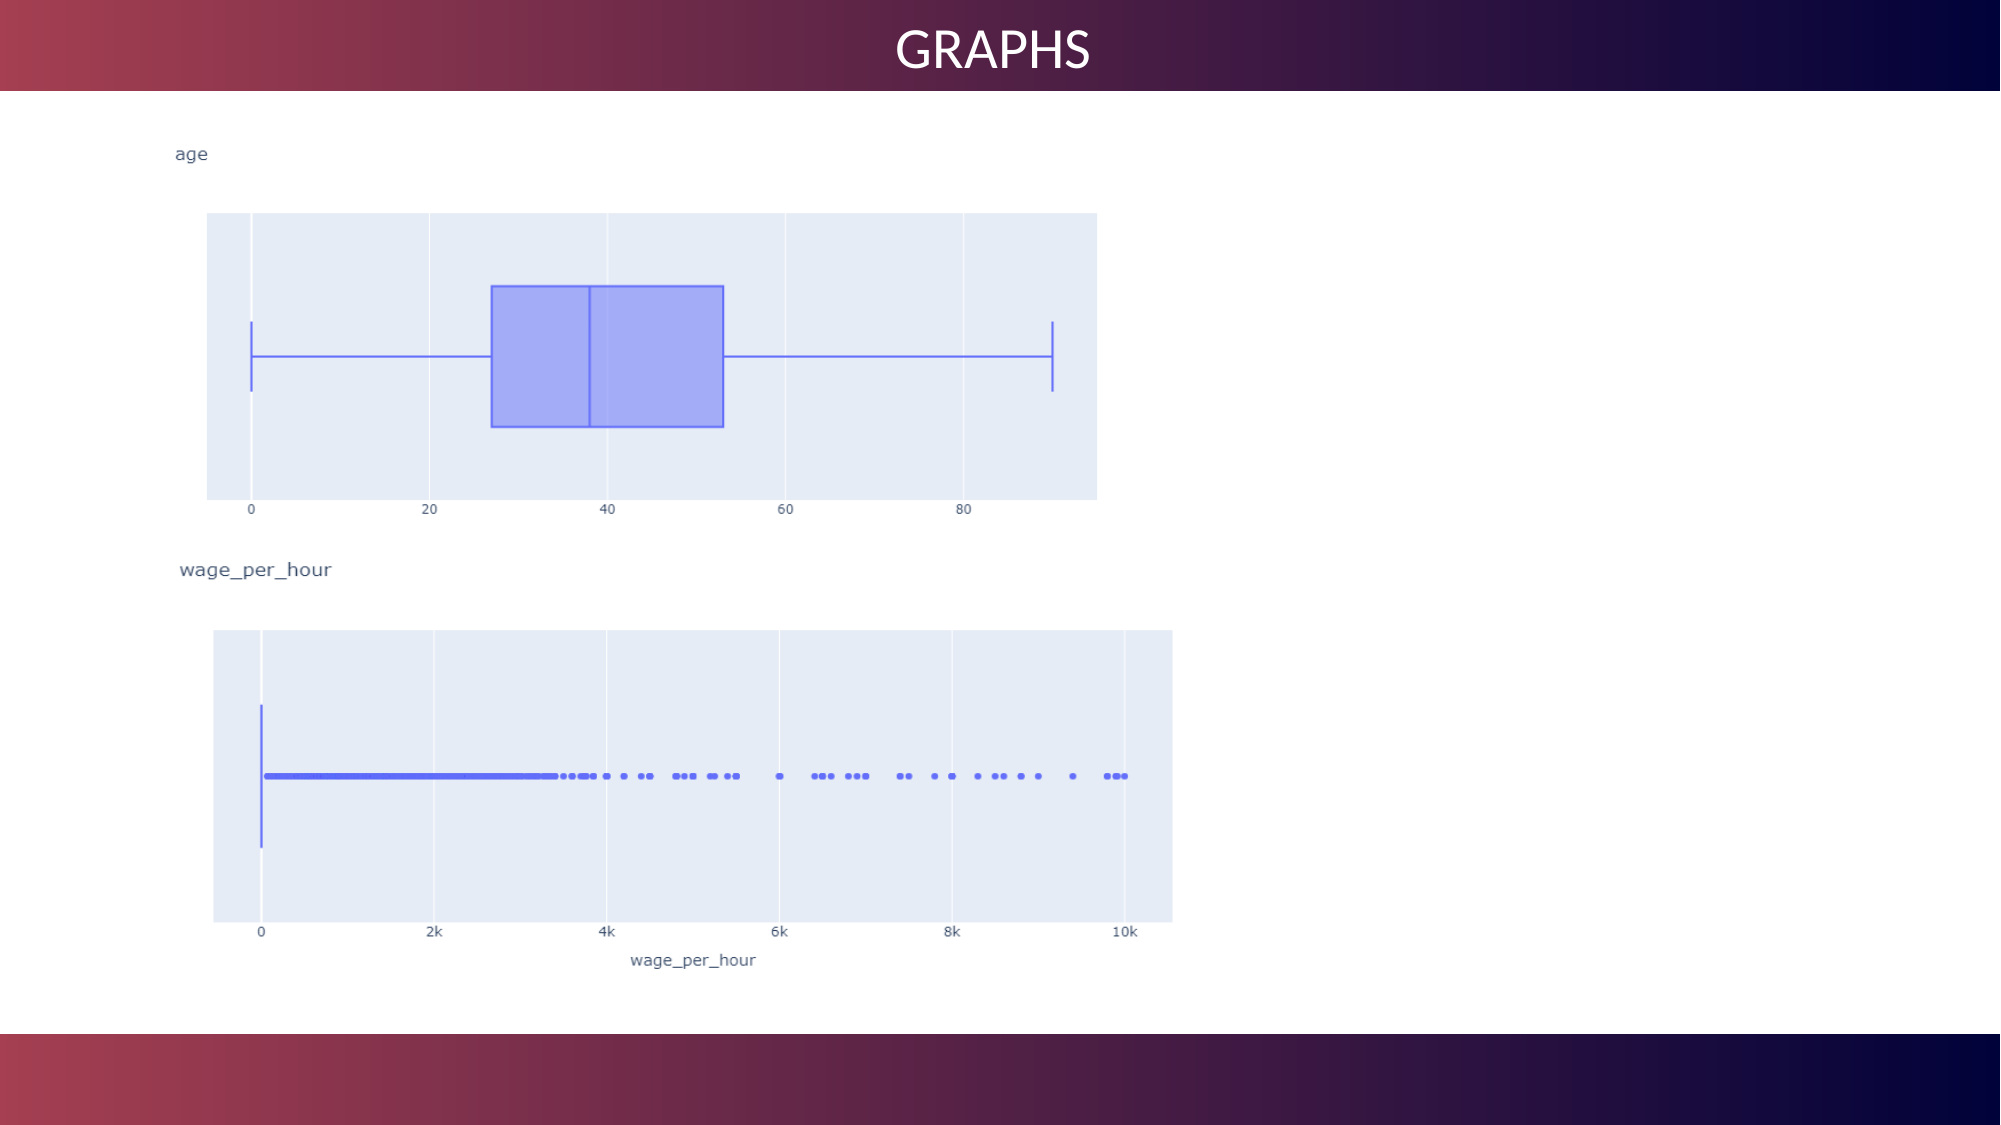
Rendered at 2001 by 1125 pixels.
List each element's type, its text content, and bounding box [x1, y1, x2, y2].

text_box GRAPHS [0, 0, 2000, 92]
picture [121, 106, 1263, 1010]
text_box [0, 1033, 2000, 1125]
